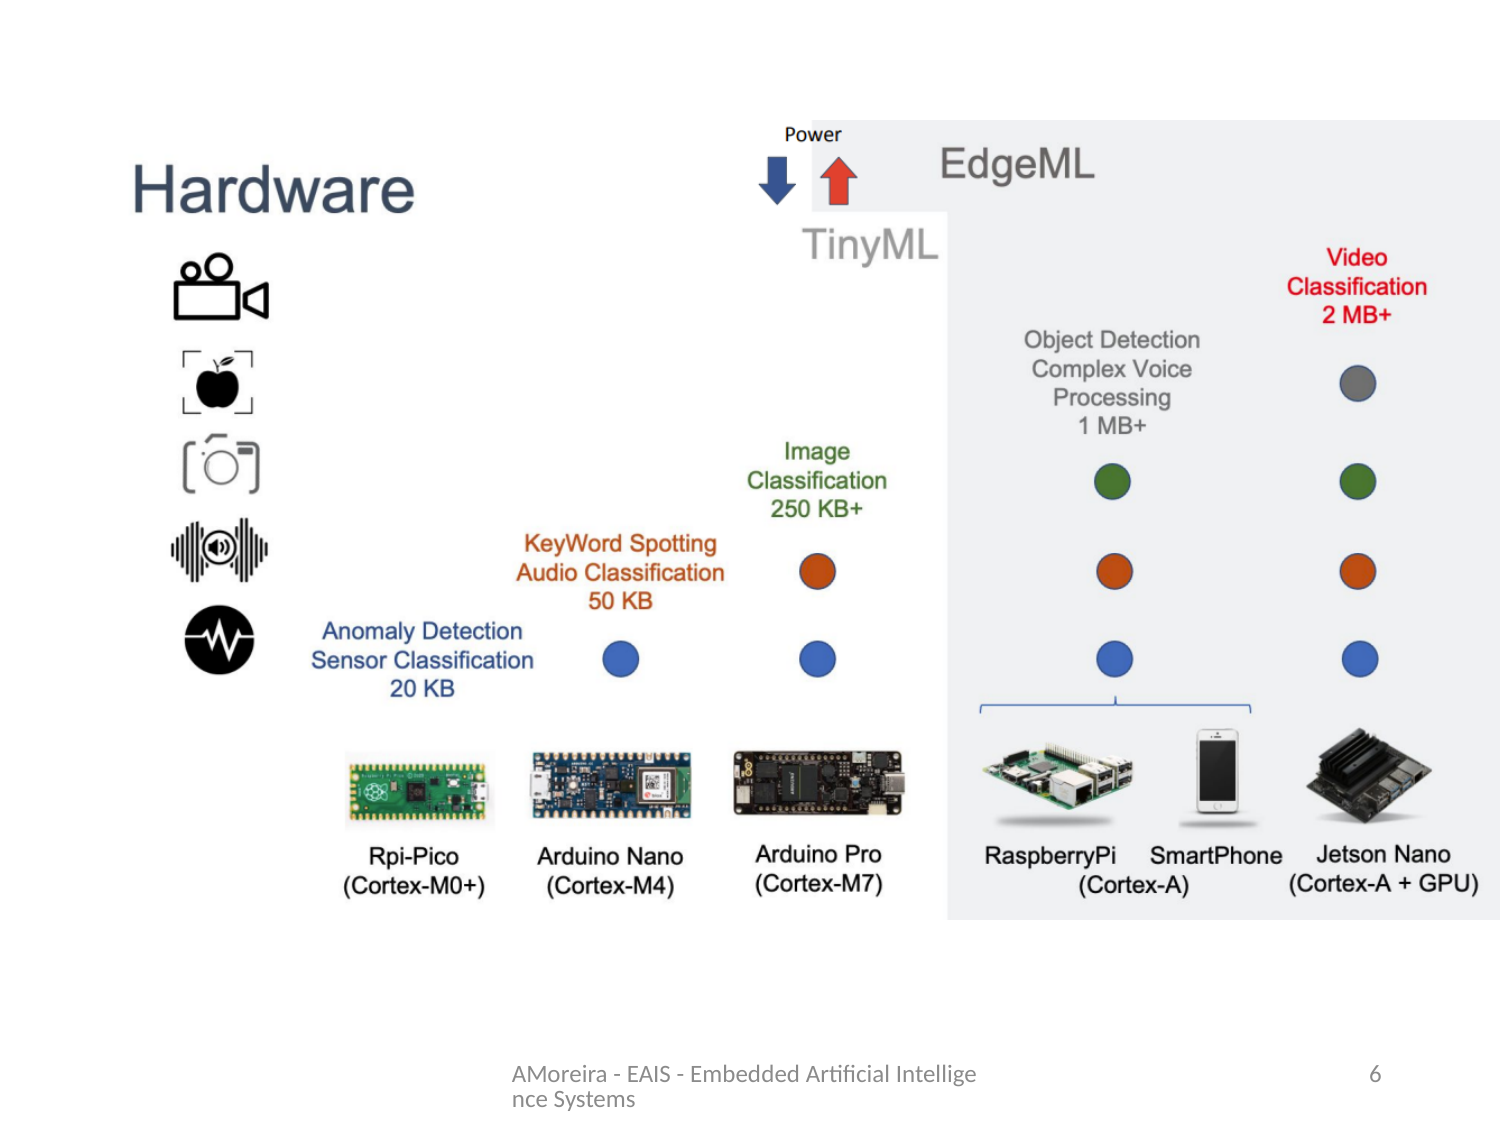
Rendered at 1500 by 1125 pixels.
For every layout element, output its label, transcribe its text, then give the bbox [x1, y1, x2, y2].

footer AMoreira - EAIS - Embedded Artificial Intelligence Systems [496, 1042, 1004, 1103]
slide_number 6 [1059, 1042, 1397, 1103]
picture [84, 120, 1500, 920]
